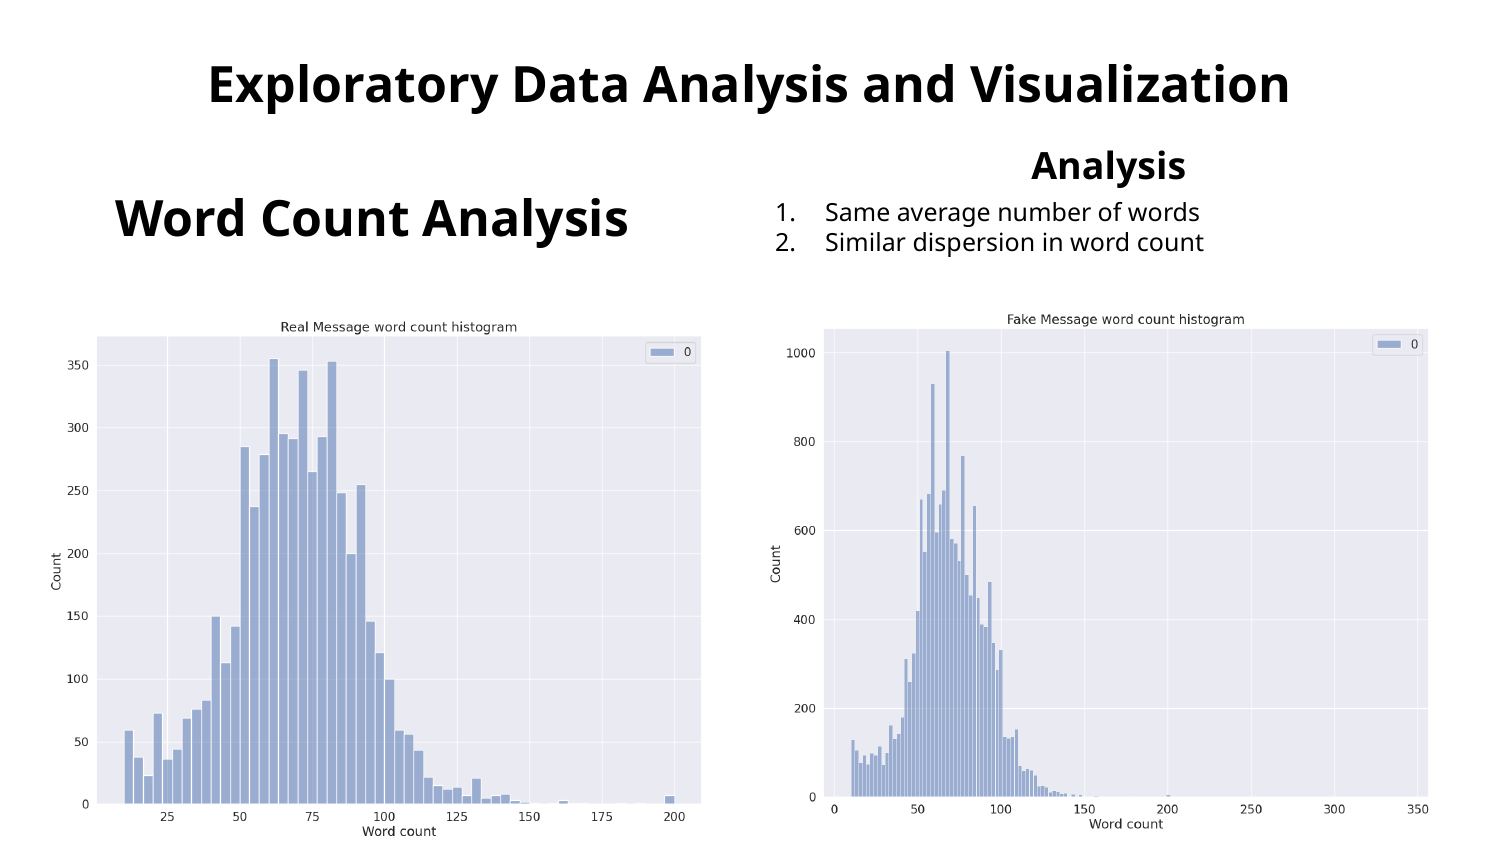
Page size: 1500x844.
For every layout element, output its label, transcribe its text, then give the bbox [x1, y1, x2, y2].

picture [37, 300, 707, 844]
title Word Count Analysis [27, 171, 717, 266]
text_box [734, 135, 1483, 302]
text_box Exploratory Data Analysis and Visualization [0, 37, 1500, 128]
picture [764, 308, 1434, 836]
